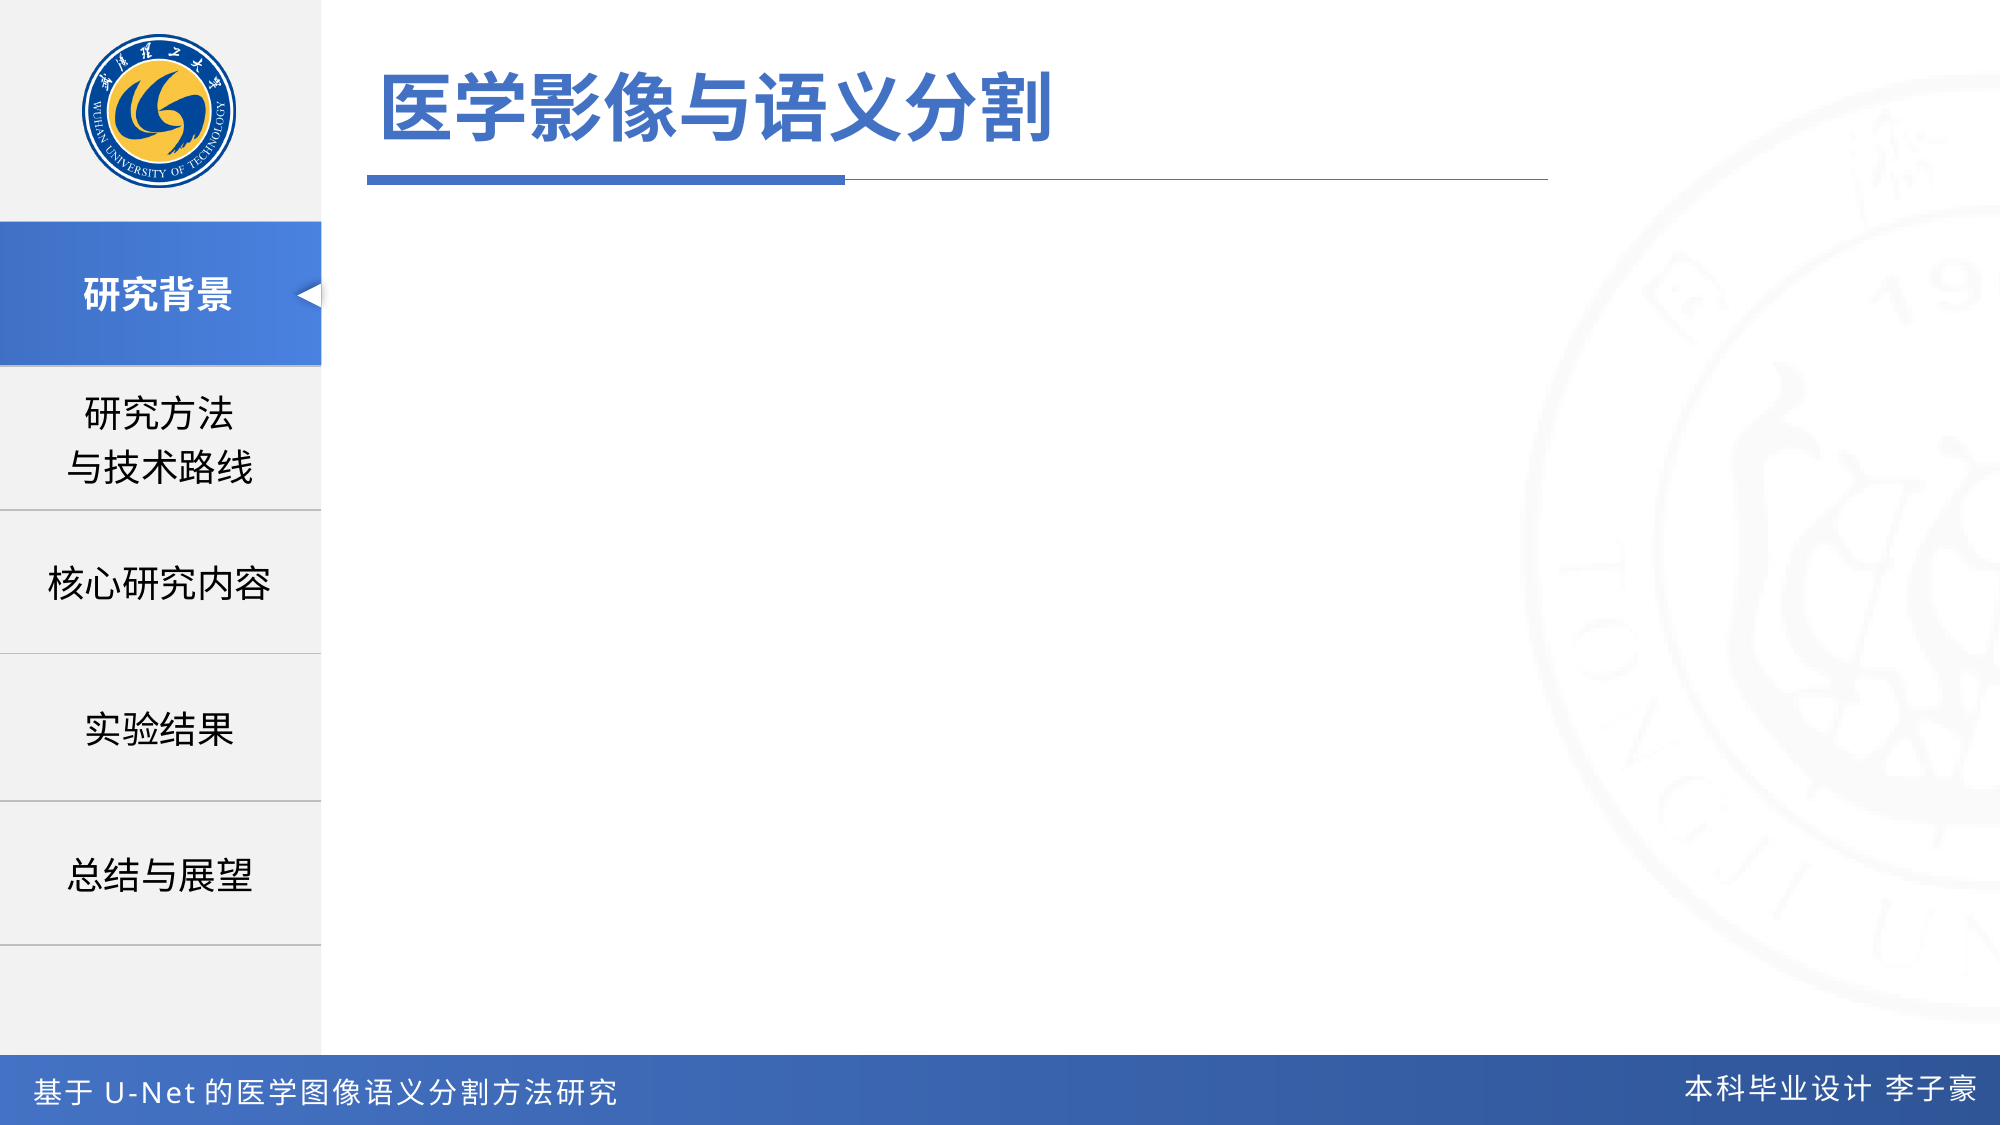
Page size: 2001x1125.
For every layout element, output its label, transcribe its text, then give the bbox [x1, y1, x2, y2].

list 医学影像与语义分割 [363, 63, 1387, 160]
picture [82, 34, 236, 188]
